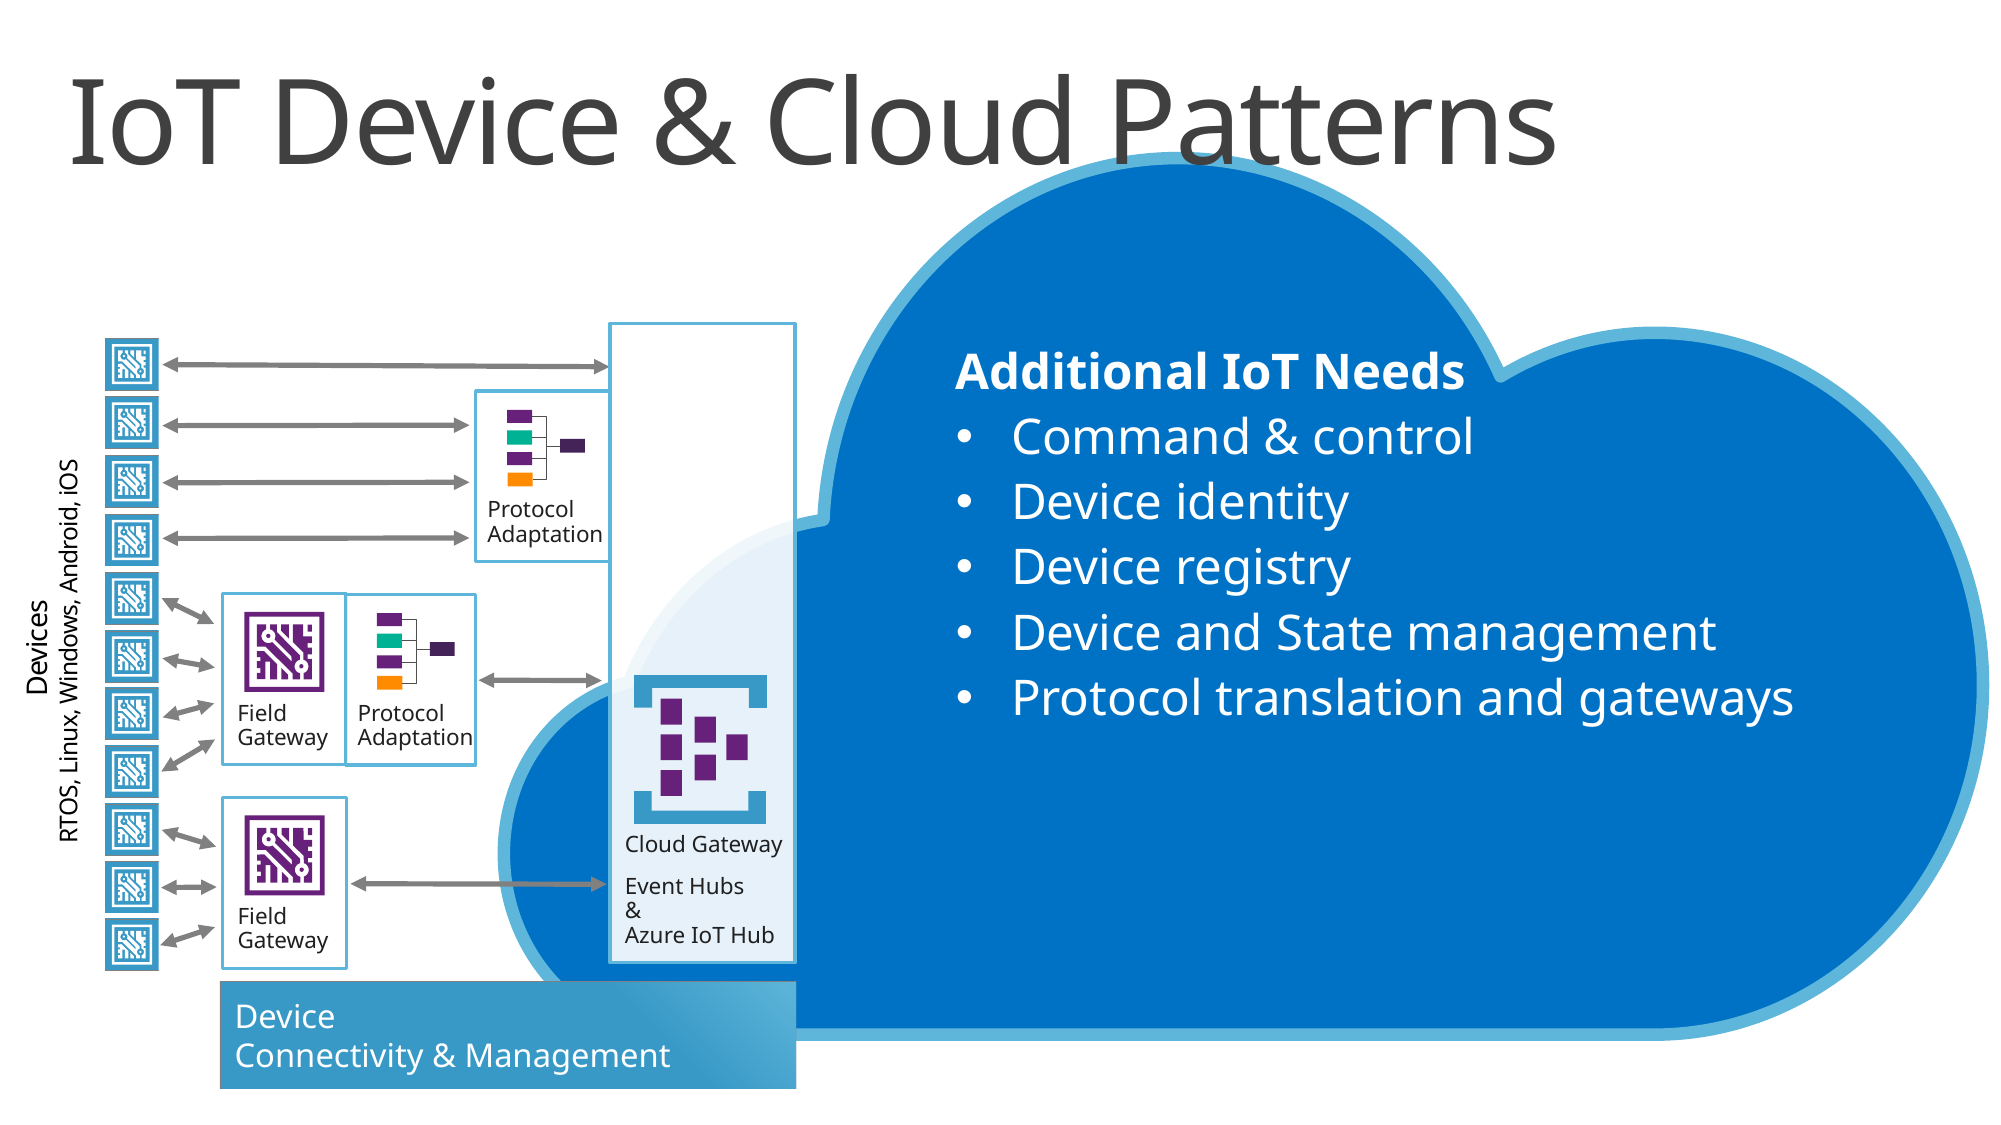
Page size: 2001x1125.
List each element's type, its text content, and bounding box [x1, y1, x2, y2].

text_box [0, 284, 162, 982]
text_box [161, 597, 215, 625]
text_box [159, 926, 216, 946]
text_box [609, 323, 796, 964]
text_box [475, 390, 609, 562]
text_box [161, 829, 217, 847]
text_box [161, 739, 216, 772]
text_box [502, 195, 1984, 1036]
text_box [345, 593, 476, 766]
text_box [222, 593, 345, 766]
text_box Additional IoT Needs Command & control Device identity Device registry Device and State management Protocol translation and gateways [926, 323, 1907, 750]
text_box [18, 328, 159, 971]
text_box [162, 657, 216, 668]
title IoT Device & Cloud Patterns [44, 47, 1956, 195]
text_box Device Connectivity & Management [219, 981, 797, 1089]
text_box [162, 703, 215, 718]
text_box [222, 797, 347, 969]
